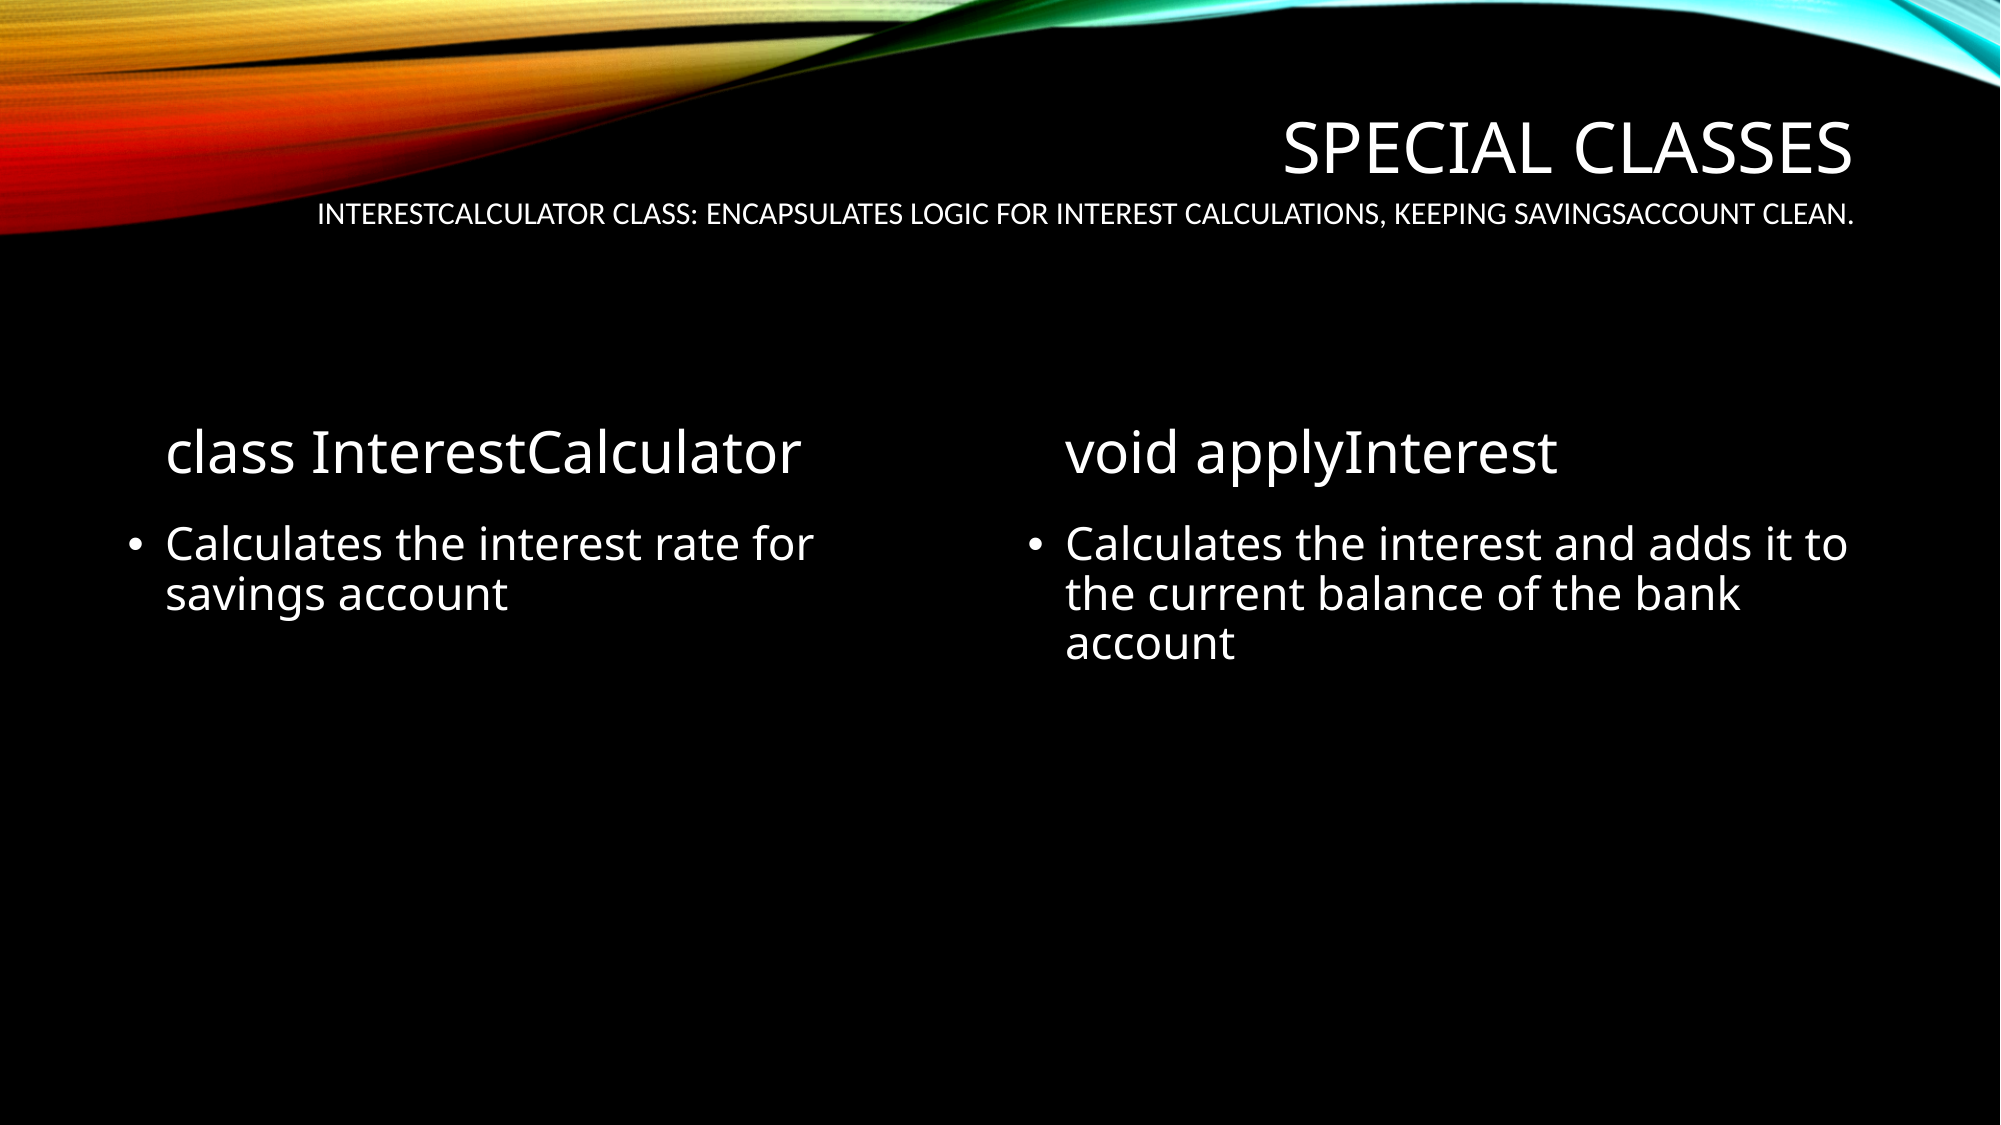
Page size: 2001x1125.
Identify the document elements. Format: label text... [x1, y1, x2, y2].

list Calculates the interest rate for savings account [112, 513, 984, 1021]
list void applyInterest [1050, 358, 1888, 494]
list Calculates the interest and adds it to the current balance of the bank account [1012, 513, 1888, 1021]
picture [0, 0, 2000, 237]
title Special Classes InterestCalculator Class: Encapsulates logic for interest calculations, keeping SavingsAccount clean. [171, 80, 1870, 279]
list class InterestCalculator [150, 358, 984, 494]
